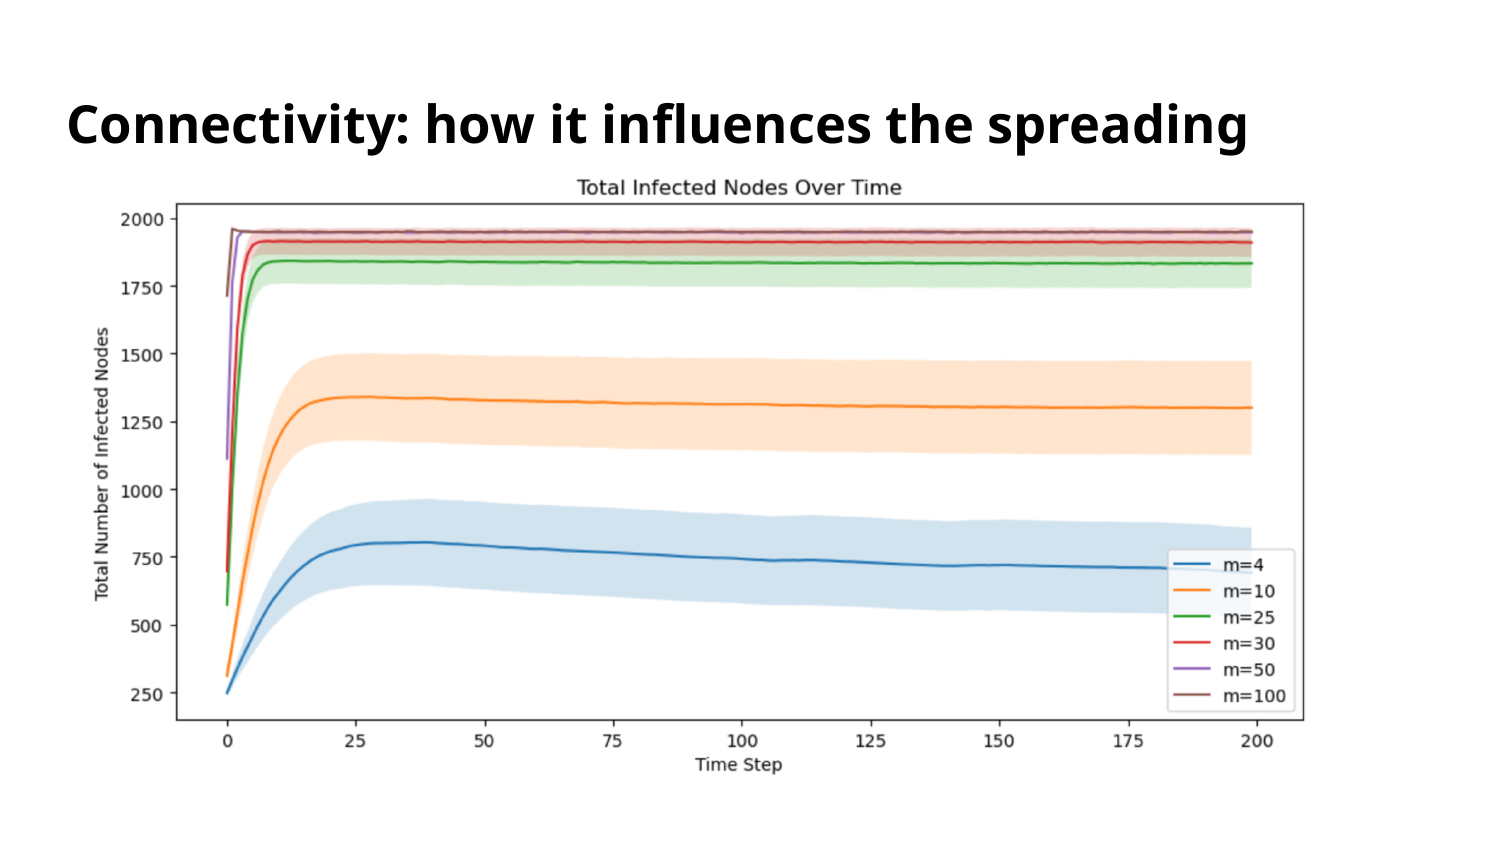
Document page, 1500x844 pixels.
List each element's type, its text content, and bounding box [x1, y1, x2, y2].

picture [70, 165, 1361, 785]
title Connectivity: how it influences the spreading [51, 72, 1449, 176]
